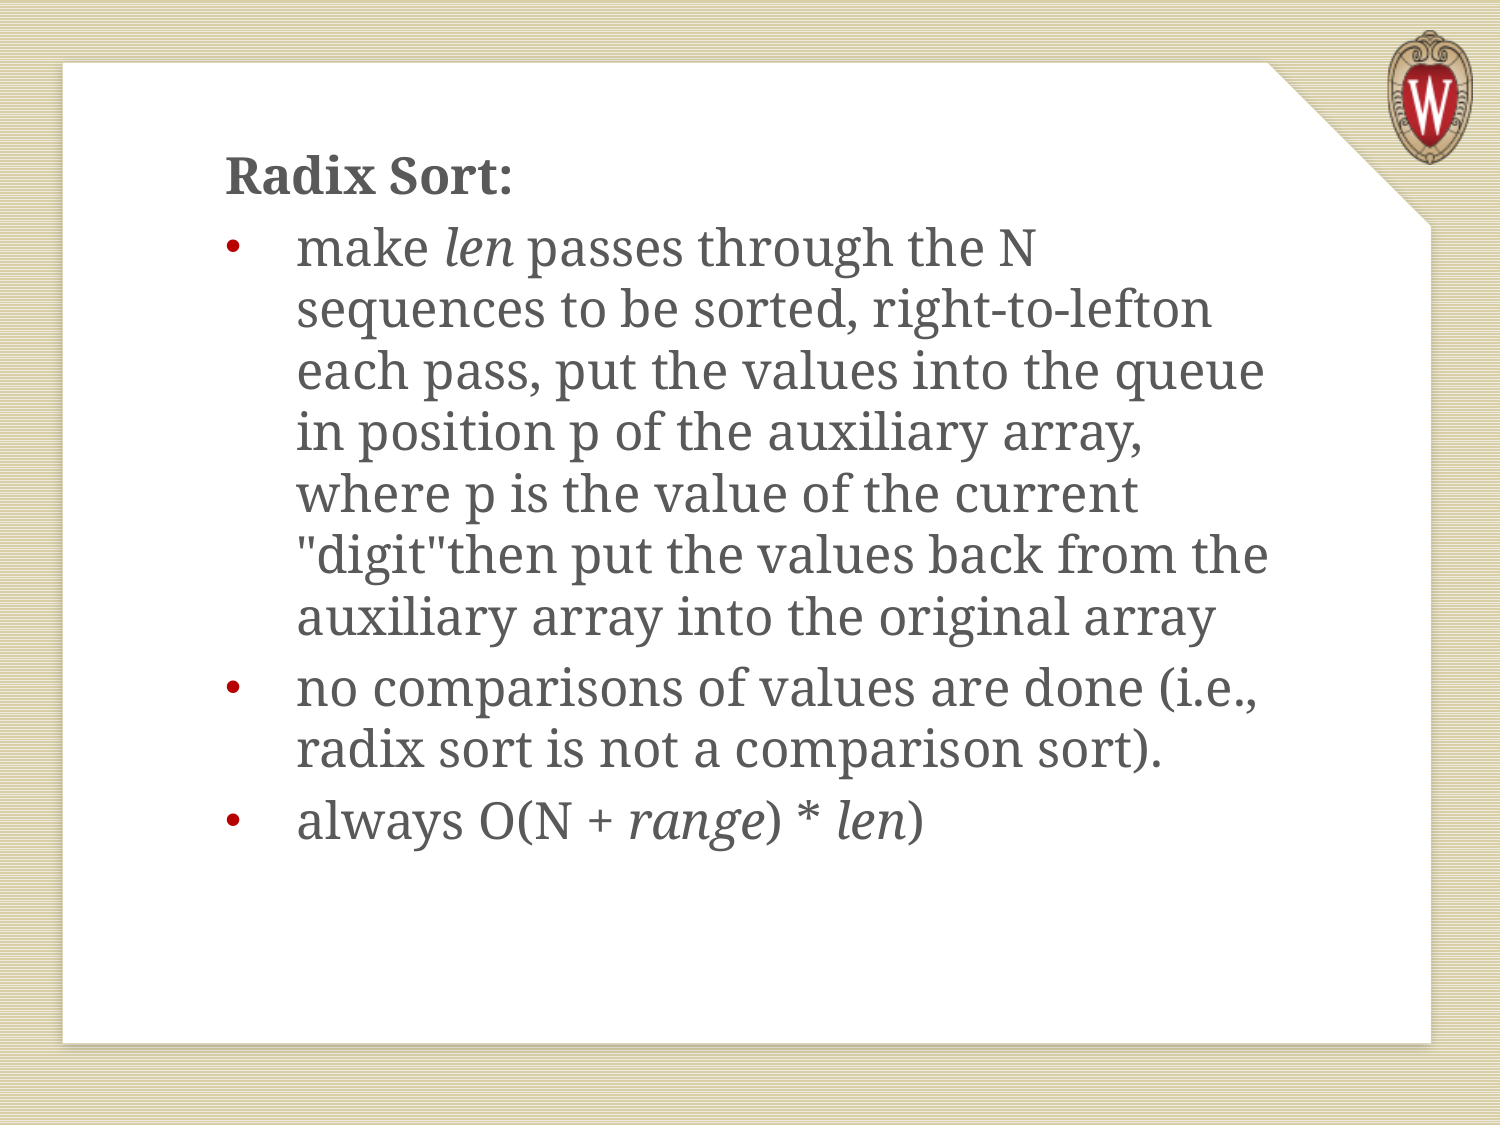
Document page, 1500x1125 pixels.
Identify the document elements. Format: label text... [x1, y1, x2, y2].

subtitle Radix Sort: make len passes through the N sequences to be sorted, right-to-left on each pass, put the values into the queue in position p of the auxiliary array, where p is the value of the current "digit" then put the values back from the auxiliary array into the original array no comparisons of values are done (i.e., radix sort is not a comparison sort). always O(N + range) * len) [225, 143, 1275, 887]
